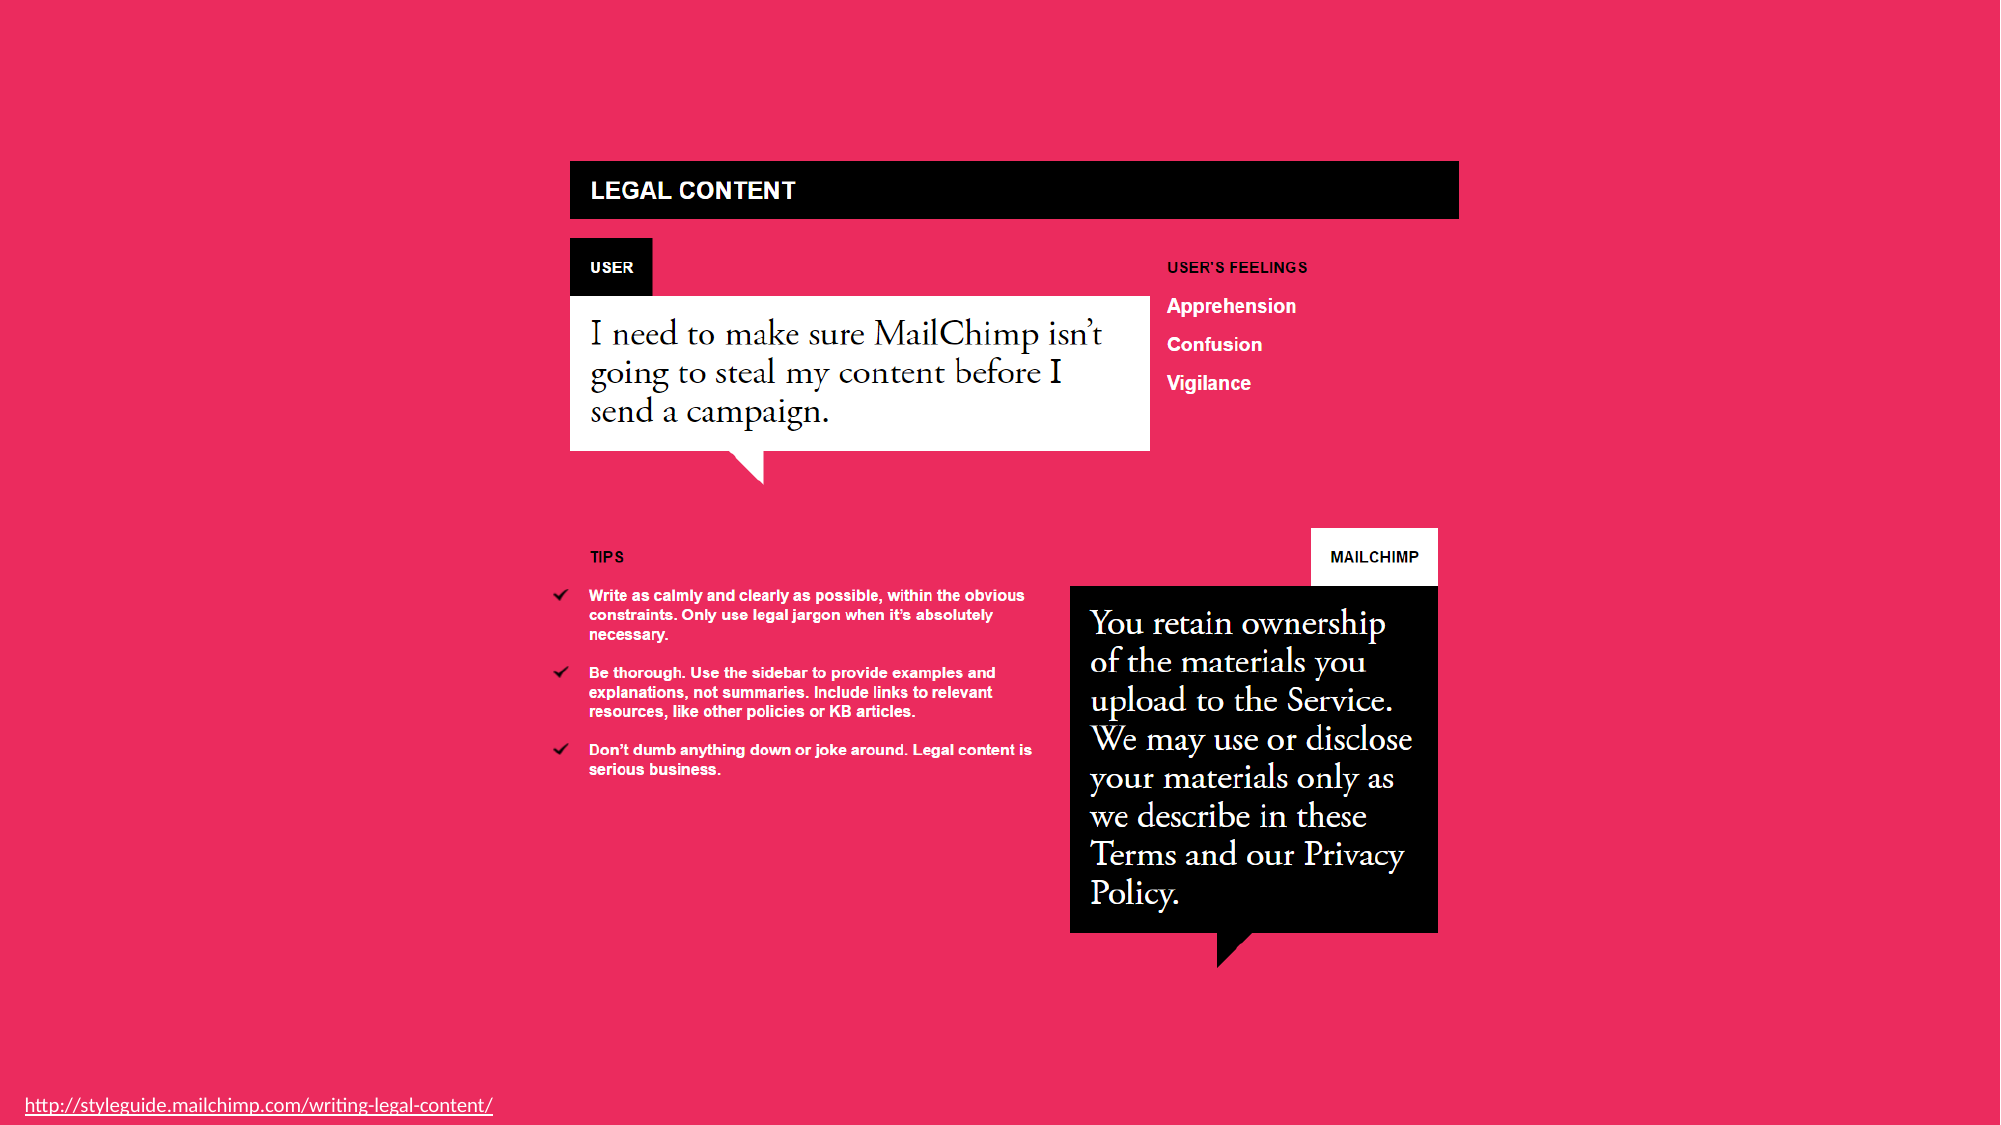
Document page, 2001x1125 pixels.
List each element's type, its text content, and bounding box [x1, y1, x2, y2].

text_box http://styleguide.mailchimp.com/writing-legal-content/ [9, 1084, 513, 1125]
picture [541, 154, 1459, 971]
